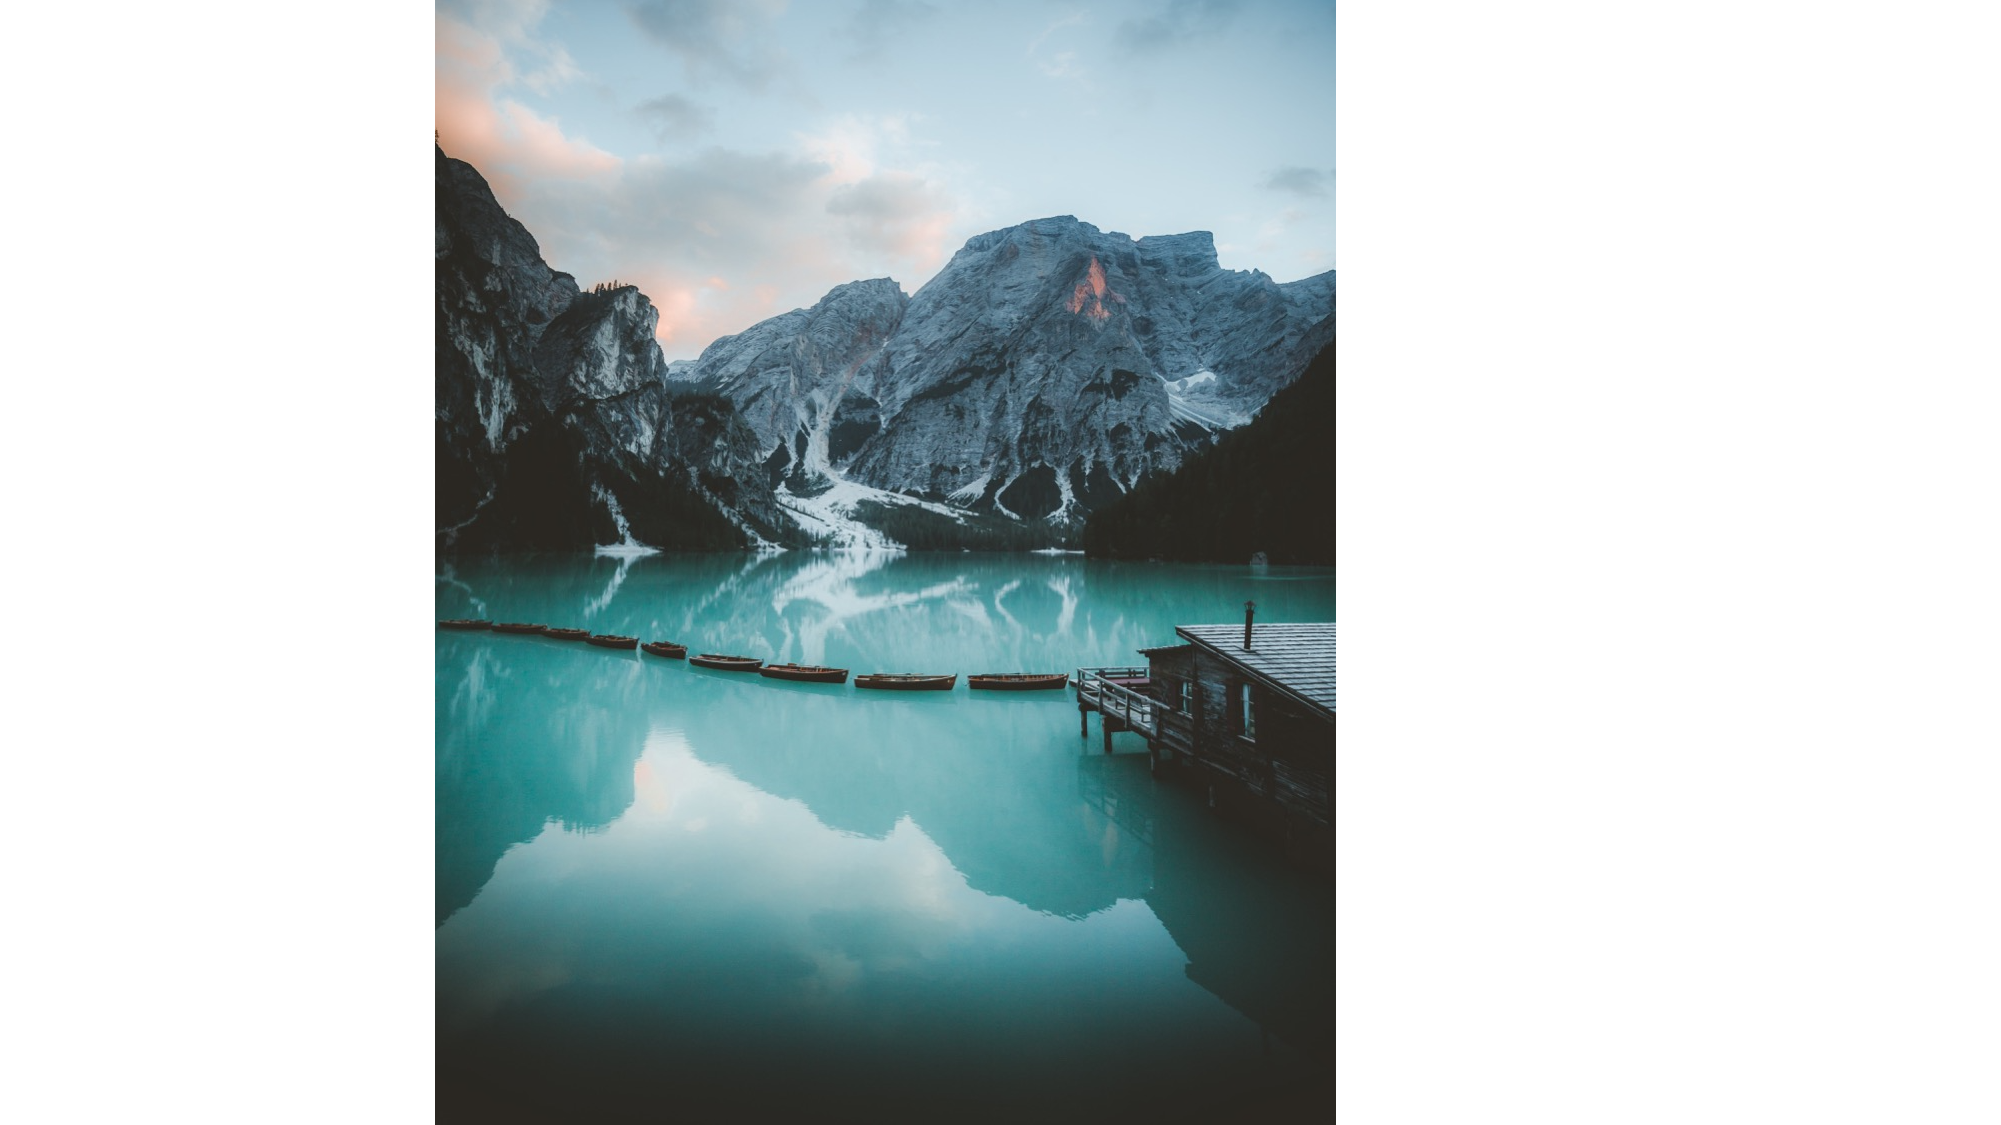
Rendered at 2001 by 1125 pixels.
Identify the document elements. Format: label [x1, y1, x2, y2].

picture [435, 0, 1336, 1125]
